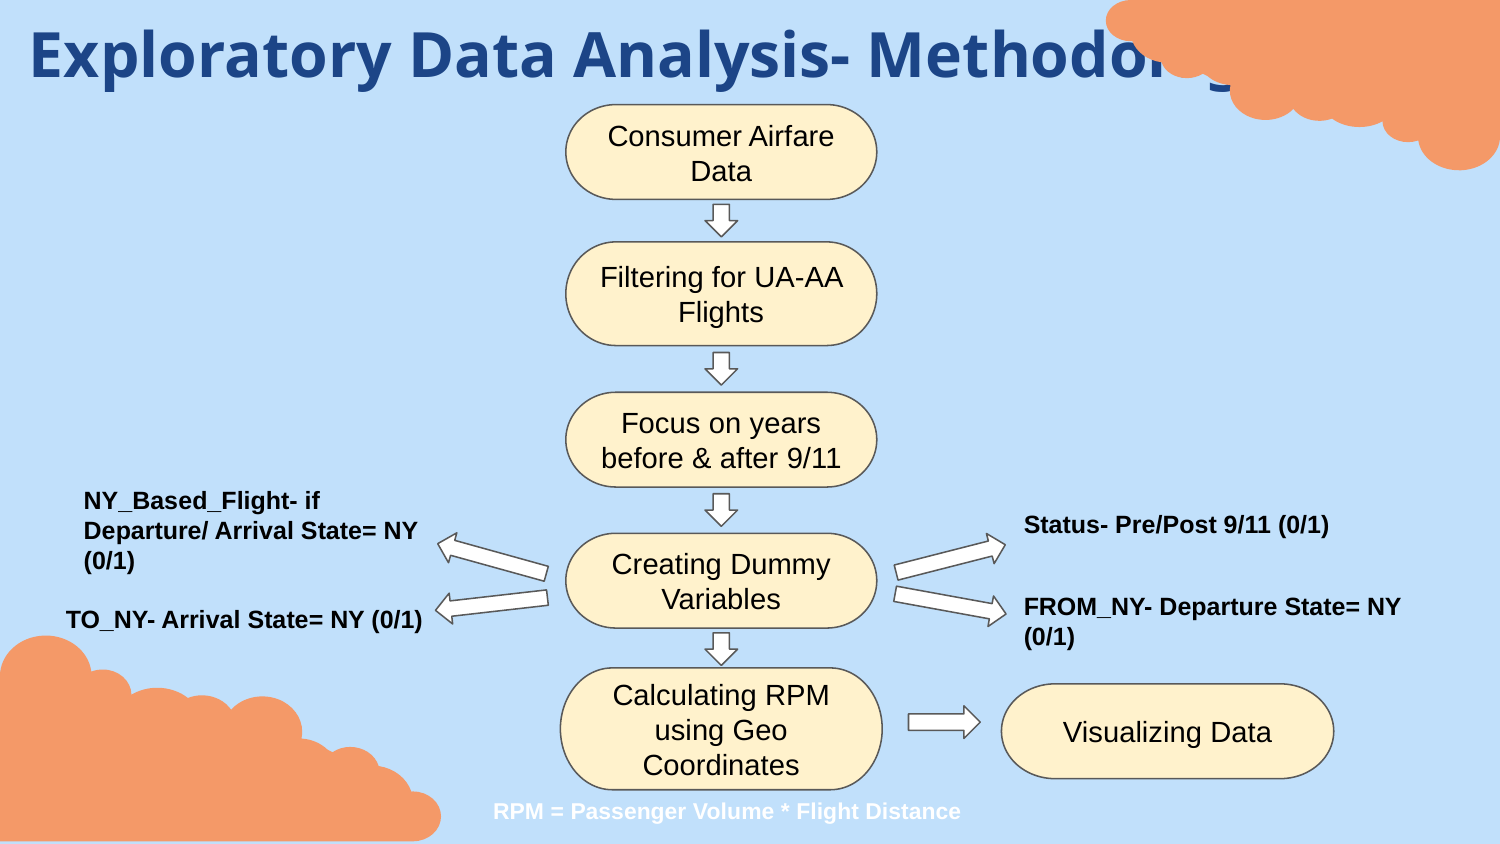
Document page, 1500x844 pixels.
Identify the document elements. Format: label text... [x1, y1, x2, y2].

text_box [705, 352, 738, 386]
text_box RPM = Passenger Volume * Flight Distance [447, 782, 1008, 844]
text_box Consumer Airfare Data [565, 104, 877, 200]
text_box [1105, 0, 1500, 171]
text_box [0, 635, 442, 842]
text_box Visualizing Data [1001, 683, 1334, 779]
text_box [705, 204, 738, 237]
text_box Filtering for UA-AA Flights [565, 241, 877, 346]
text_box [50, 469, 1472, 650]
title Exploratory Data Analysis- Methodology [13, 9, 1233, 105]
text_box Calculating RPM using Geo Coordinates [560, 667, 883, 790]
text_box Focus on years before & after 9/11 [565, 392, 877, 467]
text_box [908, 705, 981, 739]
text_box [713, 658, 729, 666]
